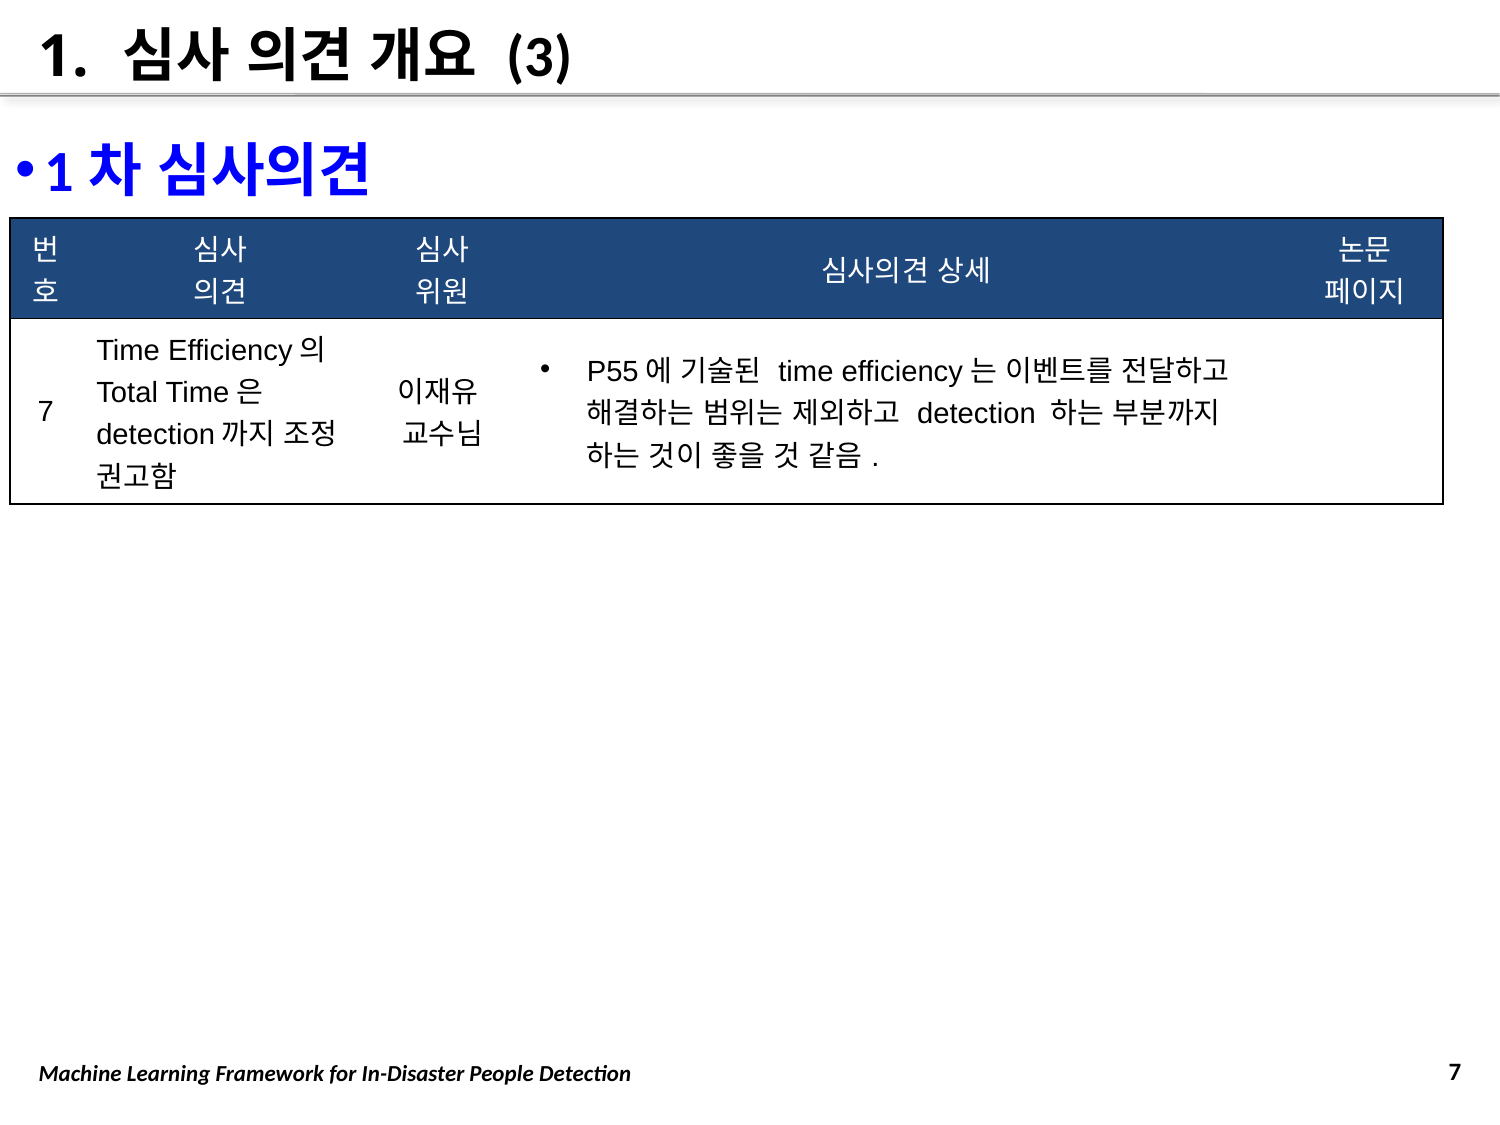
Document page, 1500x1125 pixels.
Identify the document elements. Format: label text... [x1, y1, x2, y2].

table_header 심사 위원 [360, 219, 525, 318]
table_header 심사 의견 [81, 219, 360, 318]
footer Machine Learning Framework for In-Disaster People Detection [23, 1042, 1353, 1102]
table_header 번호 [11, 219, 81, 318]
table_cell [1287, 319, 1442, 503]
list 1차 심사의견 [0, 125, 1454, 1032]
table_cell 이재유 교수님 [360, 319, 525, 503]
table_header 심사의견 상세 [525, 219, 1287, 318]
slide_number 7 [1352, 1041, 1477, 1101]
table_cell P55에 기술된 time efficiency는 이벤트를 전달하고 해결하는 범위는 제외하고 detection 하는 부분까지 하는 것이 좋을 것 같음. [525, 319, 1287, 503]
table_header 논문 페이지 [1287, 219, 1442, 318]
table_cell Time Efficiency의 Total Time은 detection까지 조정 권고함 [81, 319, 360, 503]
table_cell 7 [11, 319, 81, 503]
title 심사 의견 개요 (3) [23, 11, 1477, 94]
